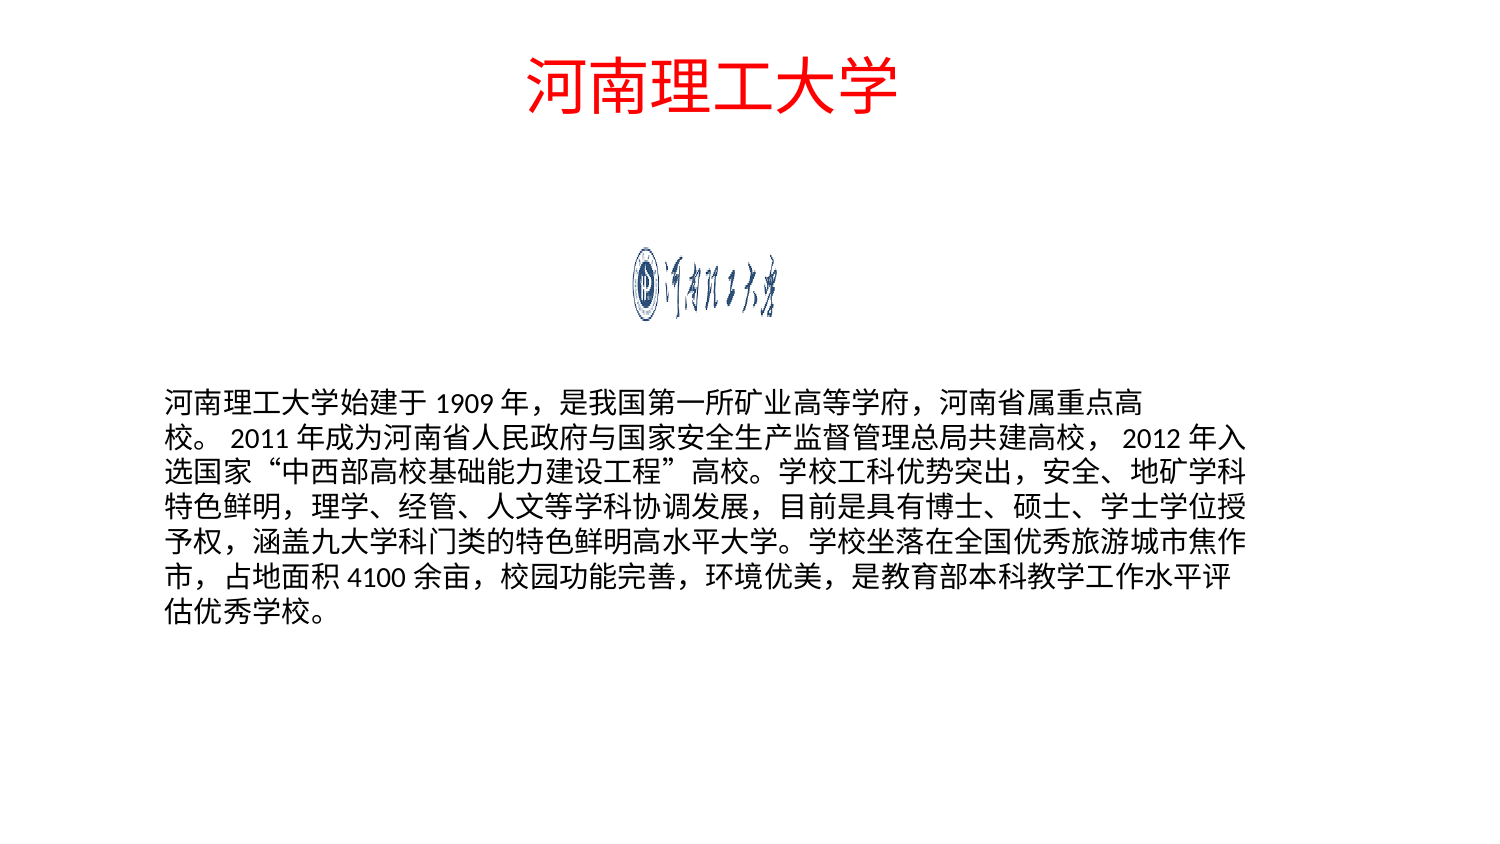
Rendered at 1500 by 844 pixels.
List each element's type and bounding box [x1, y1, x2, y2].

picture [629, 210, 780, 361]
